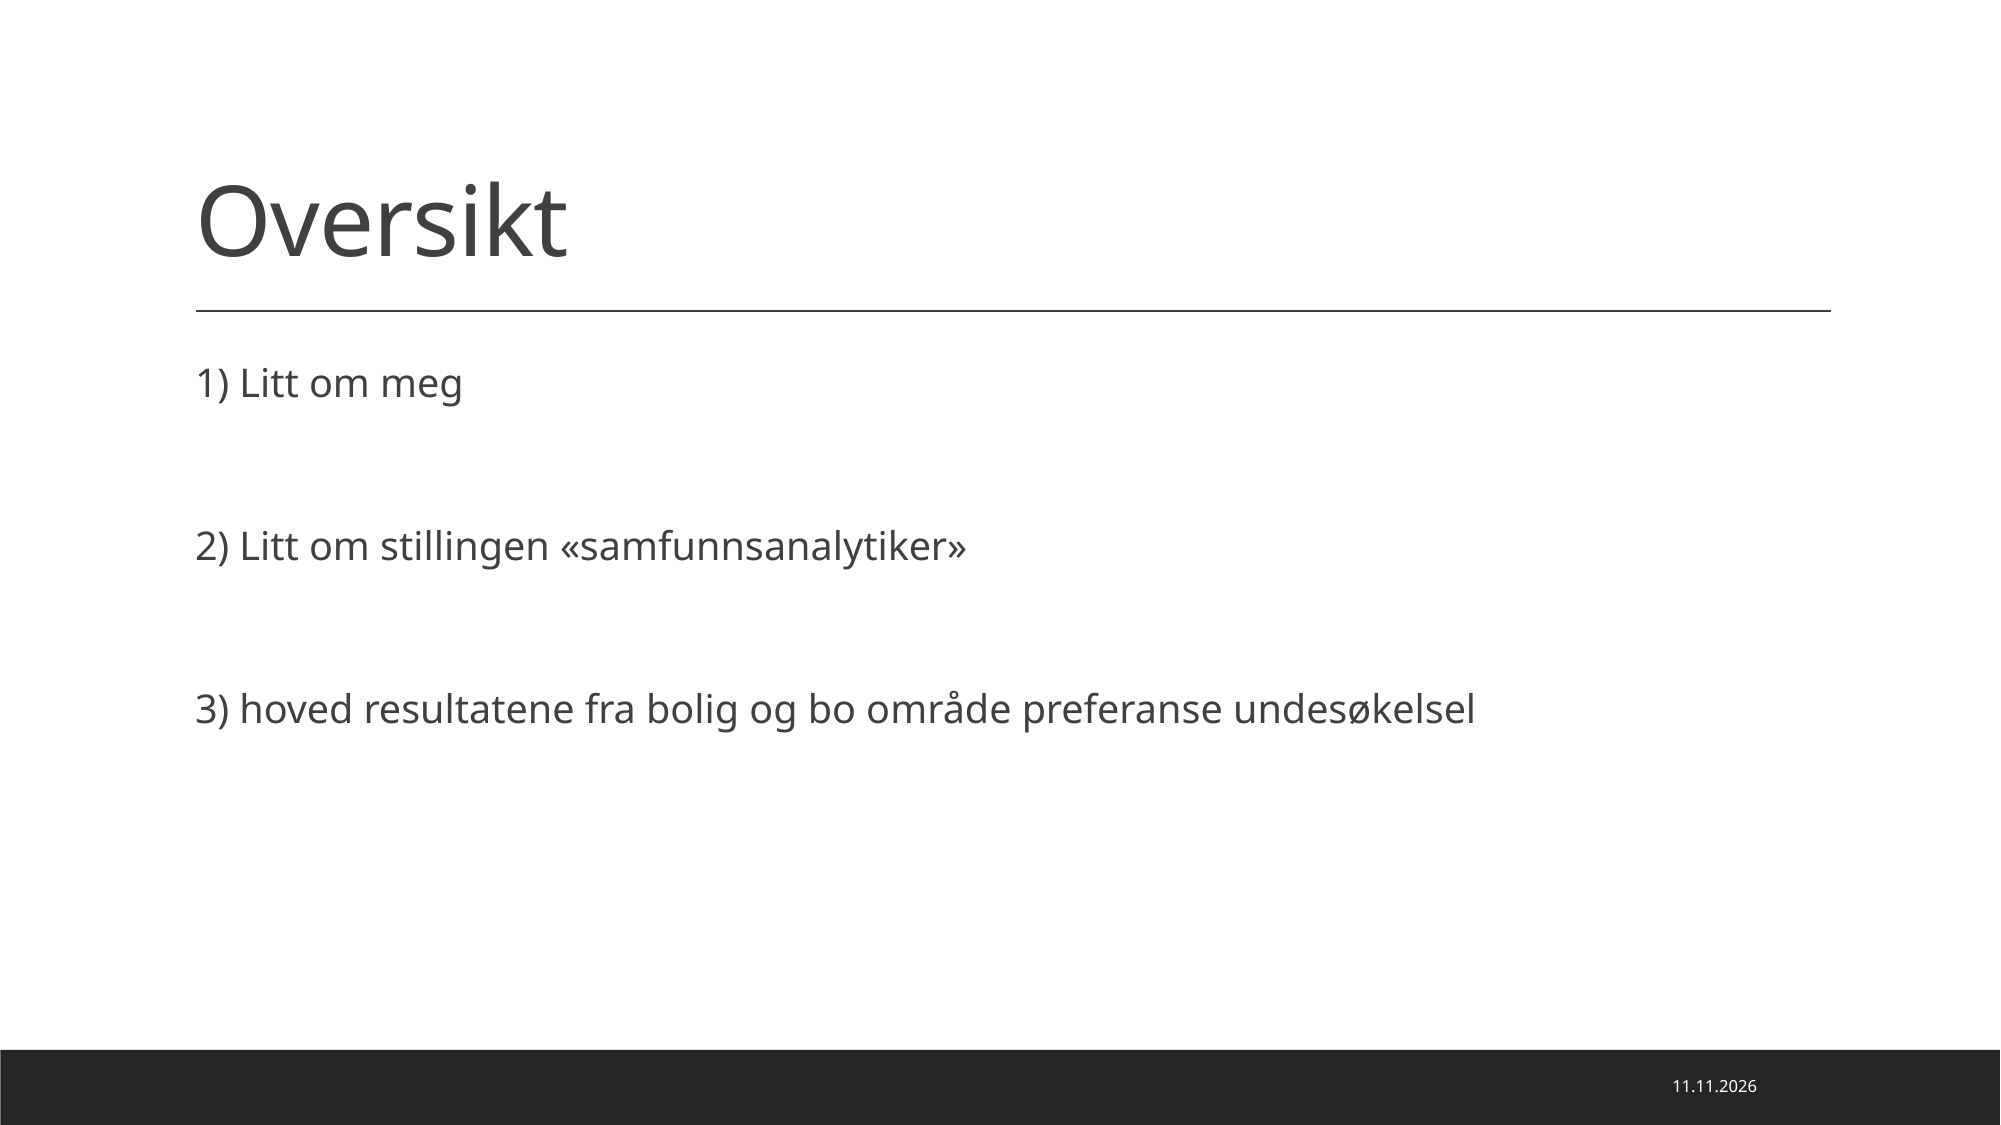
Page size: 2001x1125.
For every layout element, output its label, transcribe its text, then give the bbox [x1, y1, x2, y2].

list 1) Litt om meg 2) Litt om stillingen «samfunnsanalytiker» 3) hoved resultatene fra bolig og bo område preferanse undesøkelsel [180, 345, 1830, 963]
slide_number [1348, 1057, 1773, 1118]
title Oversikt [180, 47, 1830, 285]
